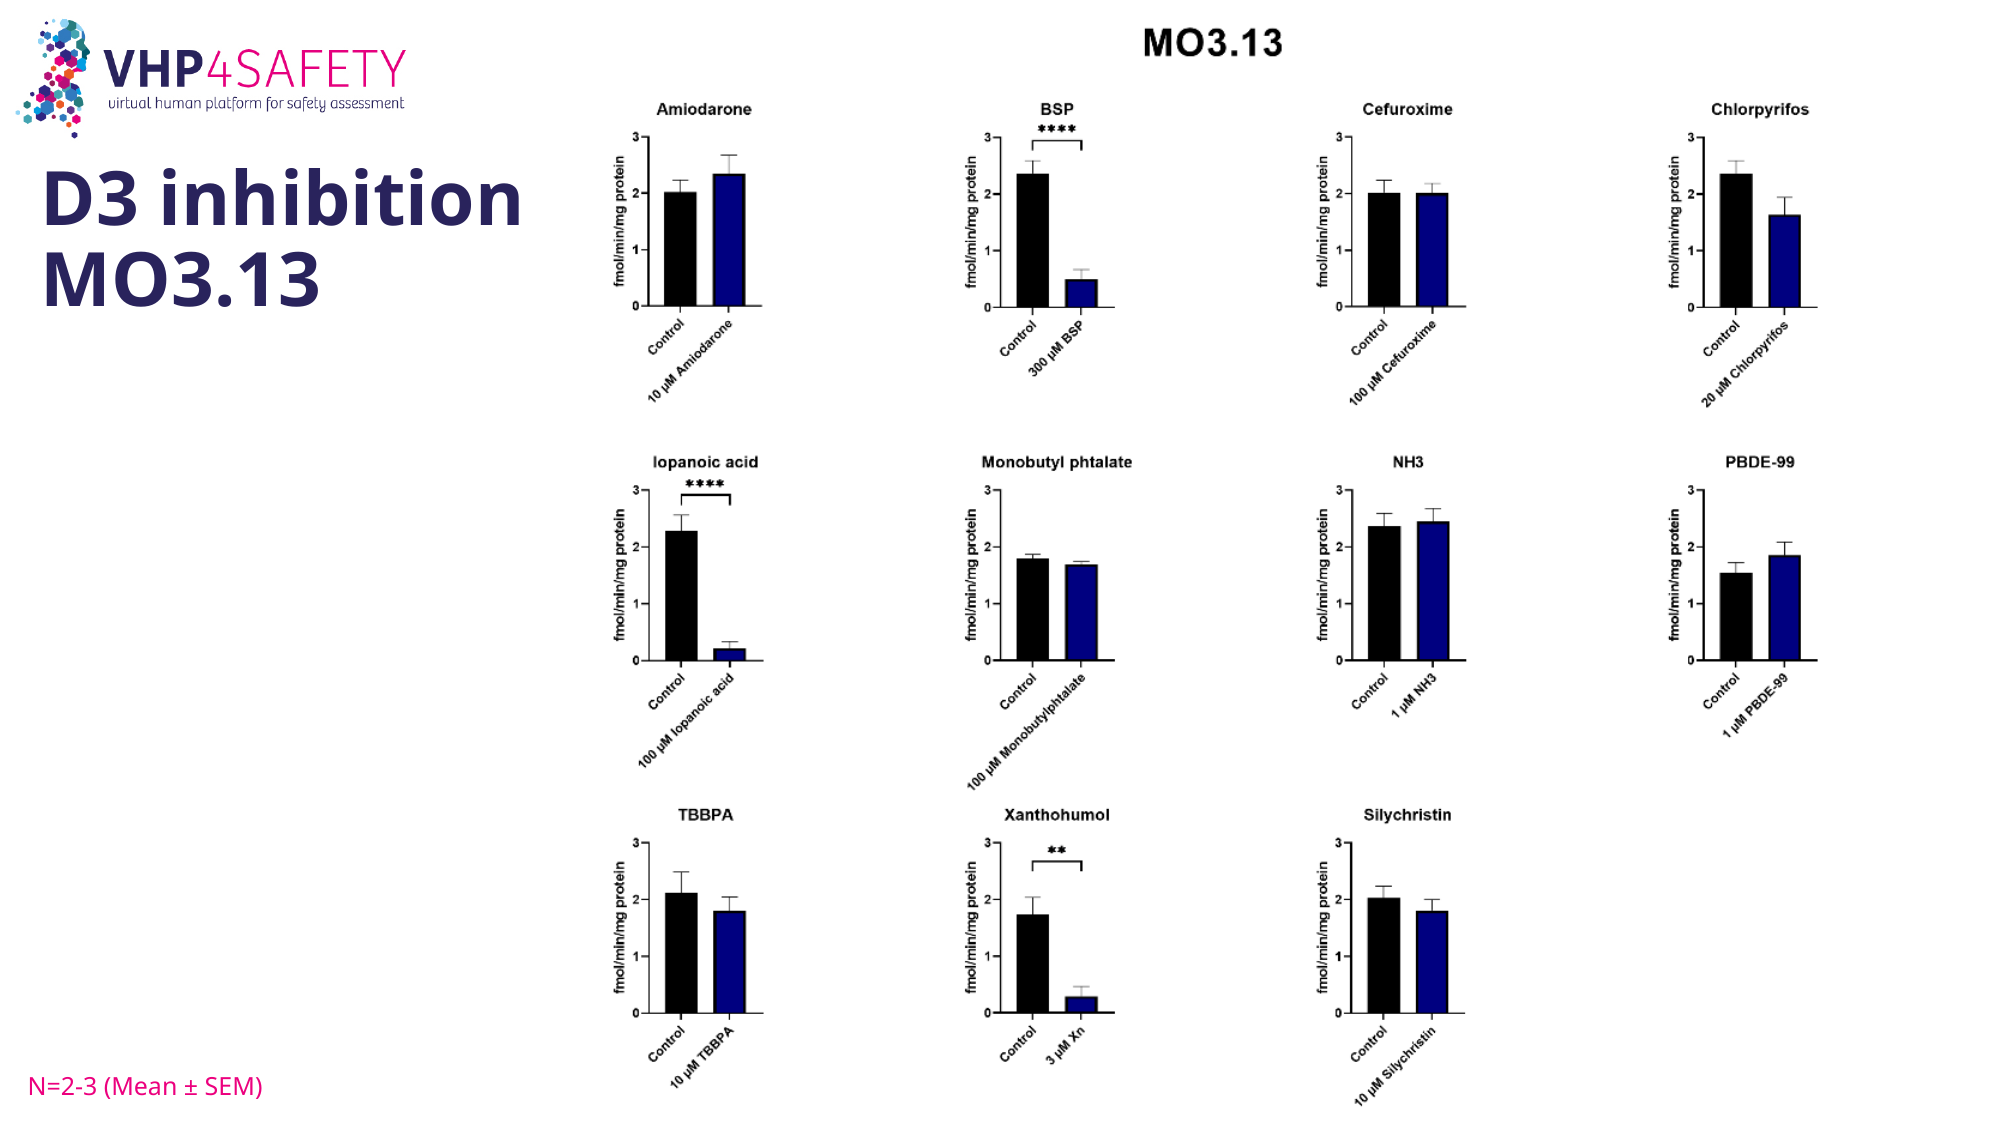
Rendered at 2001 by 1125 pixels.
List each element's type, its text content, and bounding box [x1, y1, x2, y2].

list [579, 0, 2000, 1125]
text_box N=2-3 (Mean ± SEM) [12, 1063, 467, 1108]
text_box D3 inhibition MO3.13 [25, 153, 547, 371]
picture [0, 0, 430, 157]
